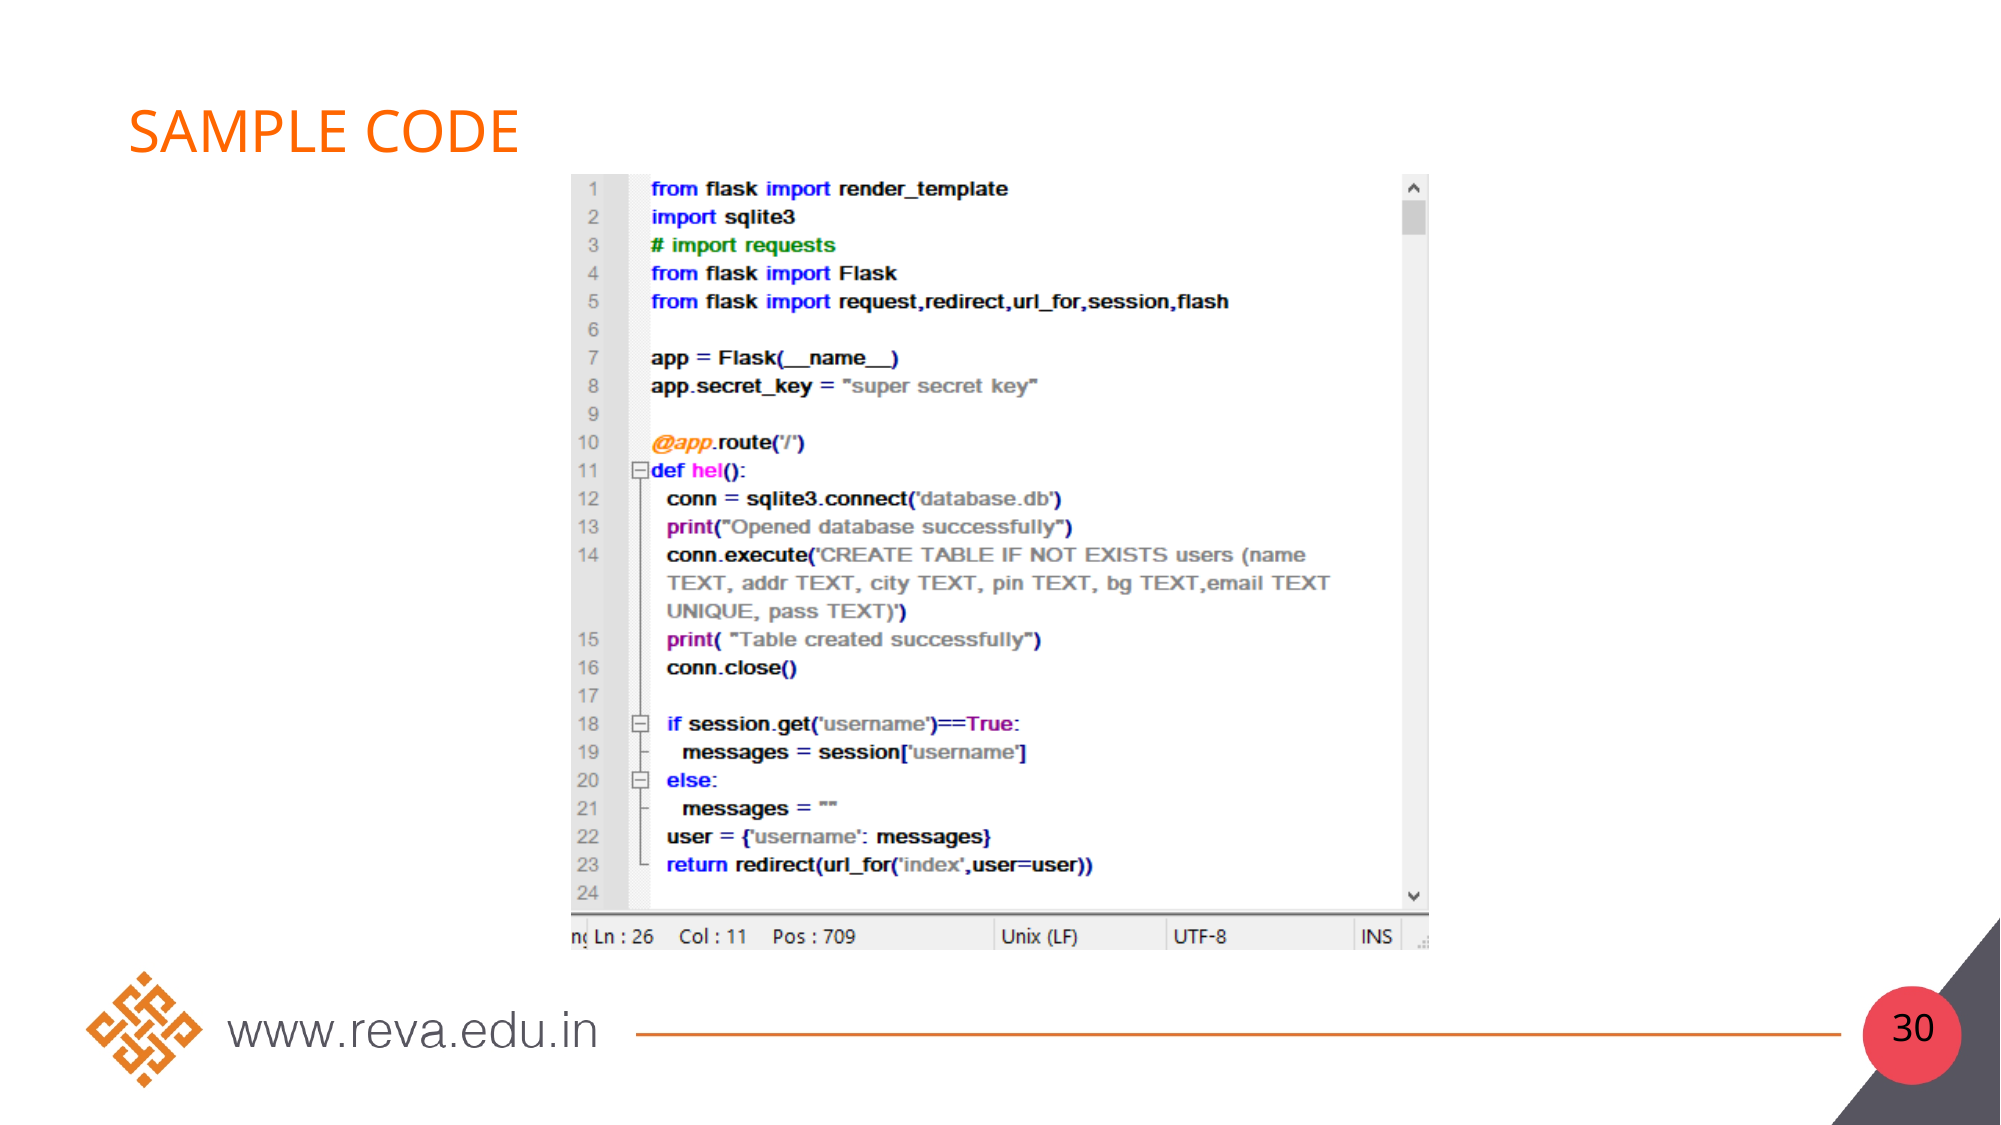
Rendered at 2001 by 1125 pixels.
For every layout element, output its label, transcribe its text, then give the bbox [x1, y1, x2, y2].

title Sample code [114, 64, 1134, 203]
slide_number 30 [1864, 999, 1963, 1060]
picture [0, 0, 2000, 1125]
